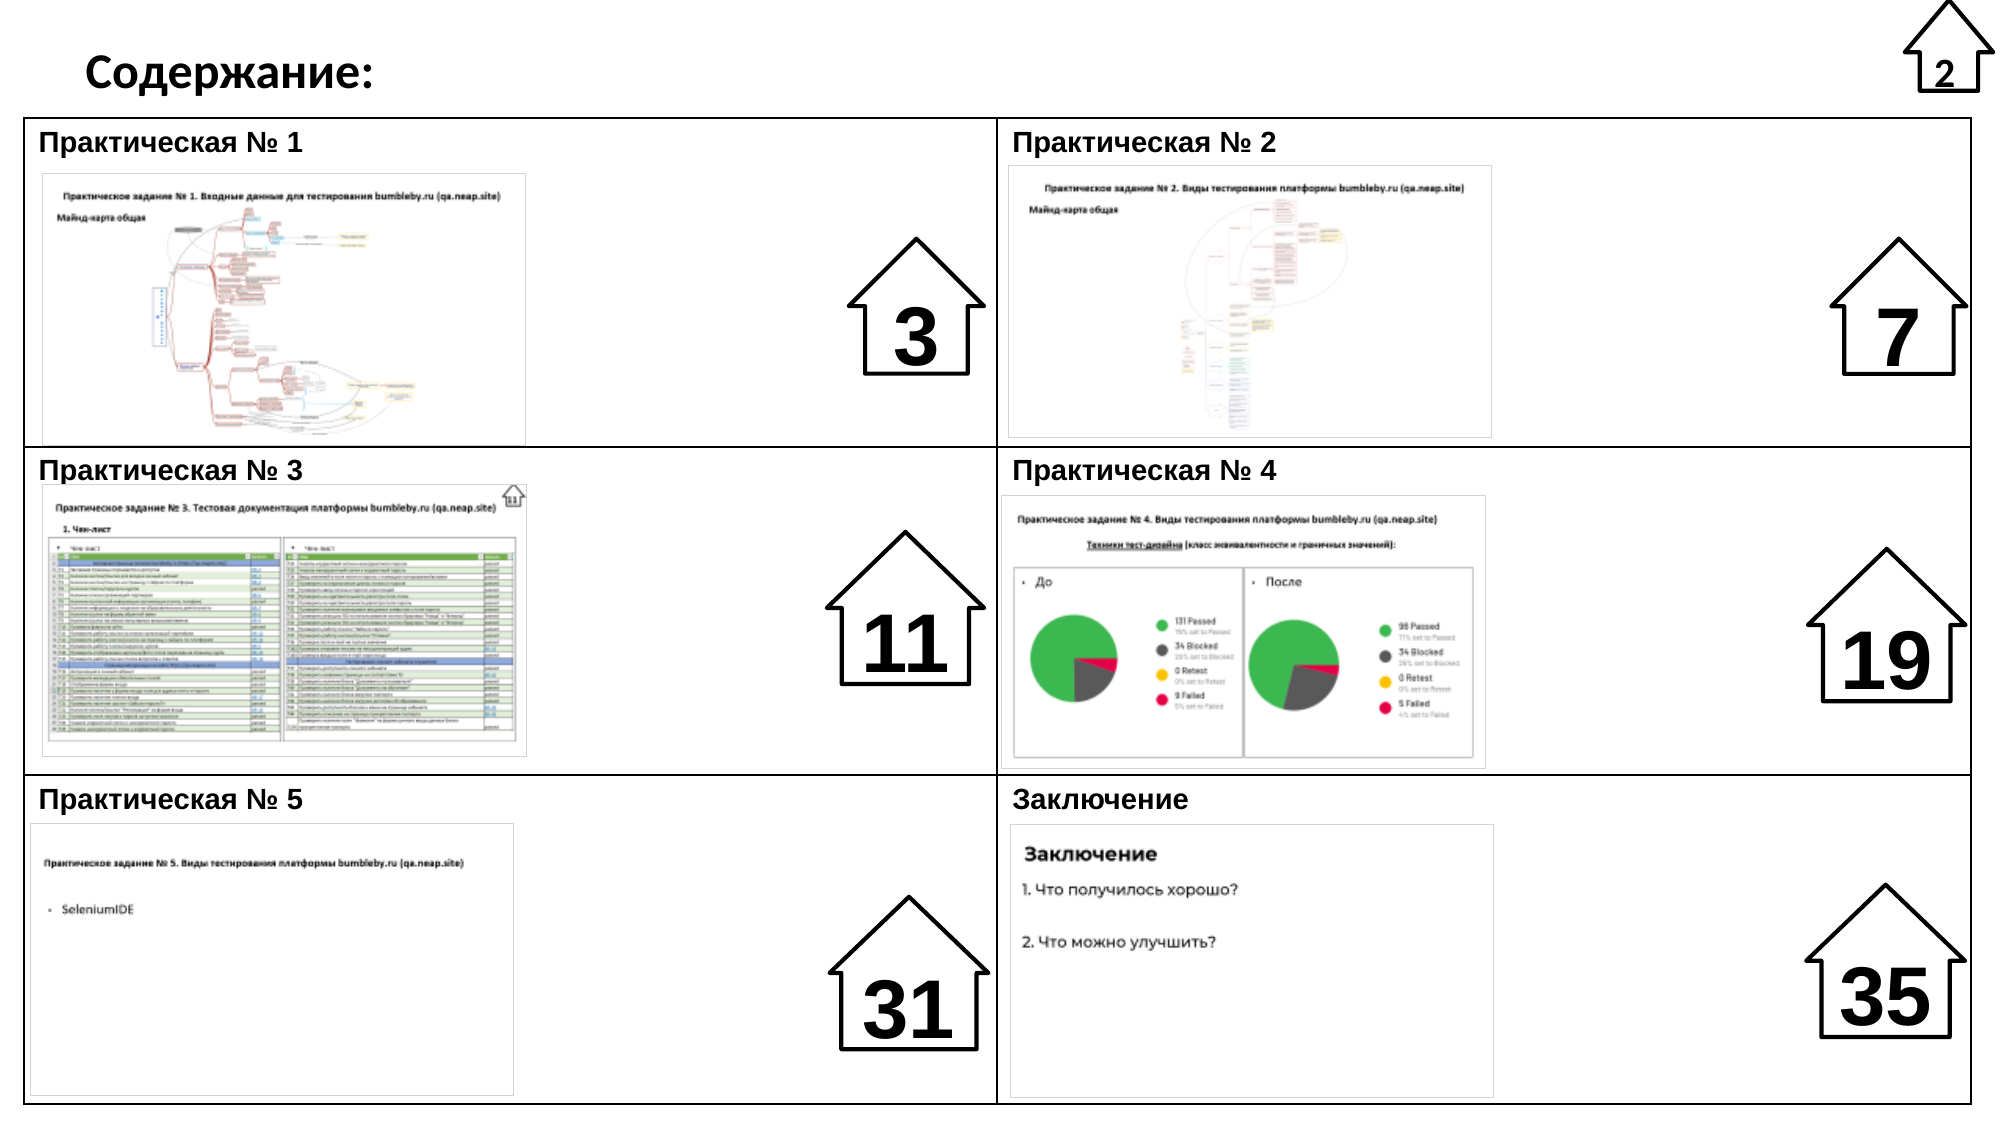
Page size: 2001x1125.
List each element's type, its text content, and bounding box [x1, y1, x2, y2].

table_header Практическая № 2 [998, 119, 1970, 446]
table_cell Практическая № 3 [25, 448, 996, 774]
table_cell Практическая № 5 [25, 776, 996, 1103]
title Содержание: [70, 36, 1981, 113]
text_box 31 [827, 894, 991, 1052]
text_box 19 [1805, 546, 1968, 704]
table_cell Заключение [998, 776, 1970, 1103]
picture [1009, 166, 1491, 437]
text_box 35 [1804, 882, 1968, 1040]
picture [1011, 825, 1493, 1097]
table_header Практическая № 1 [25, 119, 996, 446]
picture [1002, 496, 1485, 768]
text_box 11 [824, 529, 987, 687]
text_box 7 [1829, 236, 1969, 376]
slide_number 2 [1881, 40, 1971, 101]
table_cell Практическая № 4 [998, 448, 1970, 774]
picture [31, 824, 513, 1095]
picture [43, 485, 526, 756]
picture [43, 174, 525, 445]
text_box [1902, 0, 1996, 93]
text_box 3 [846, 236, 987, 376]
